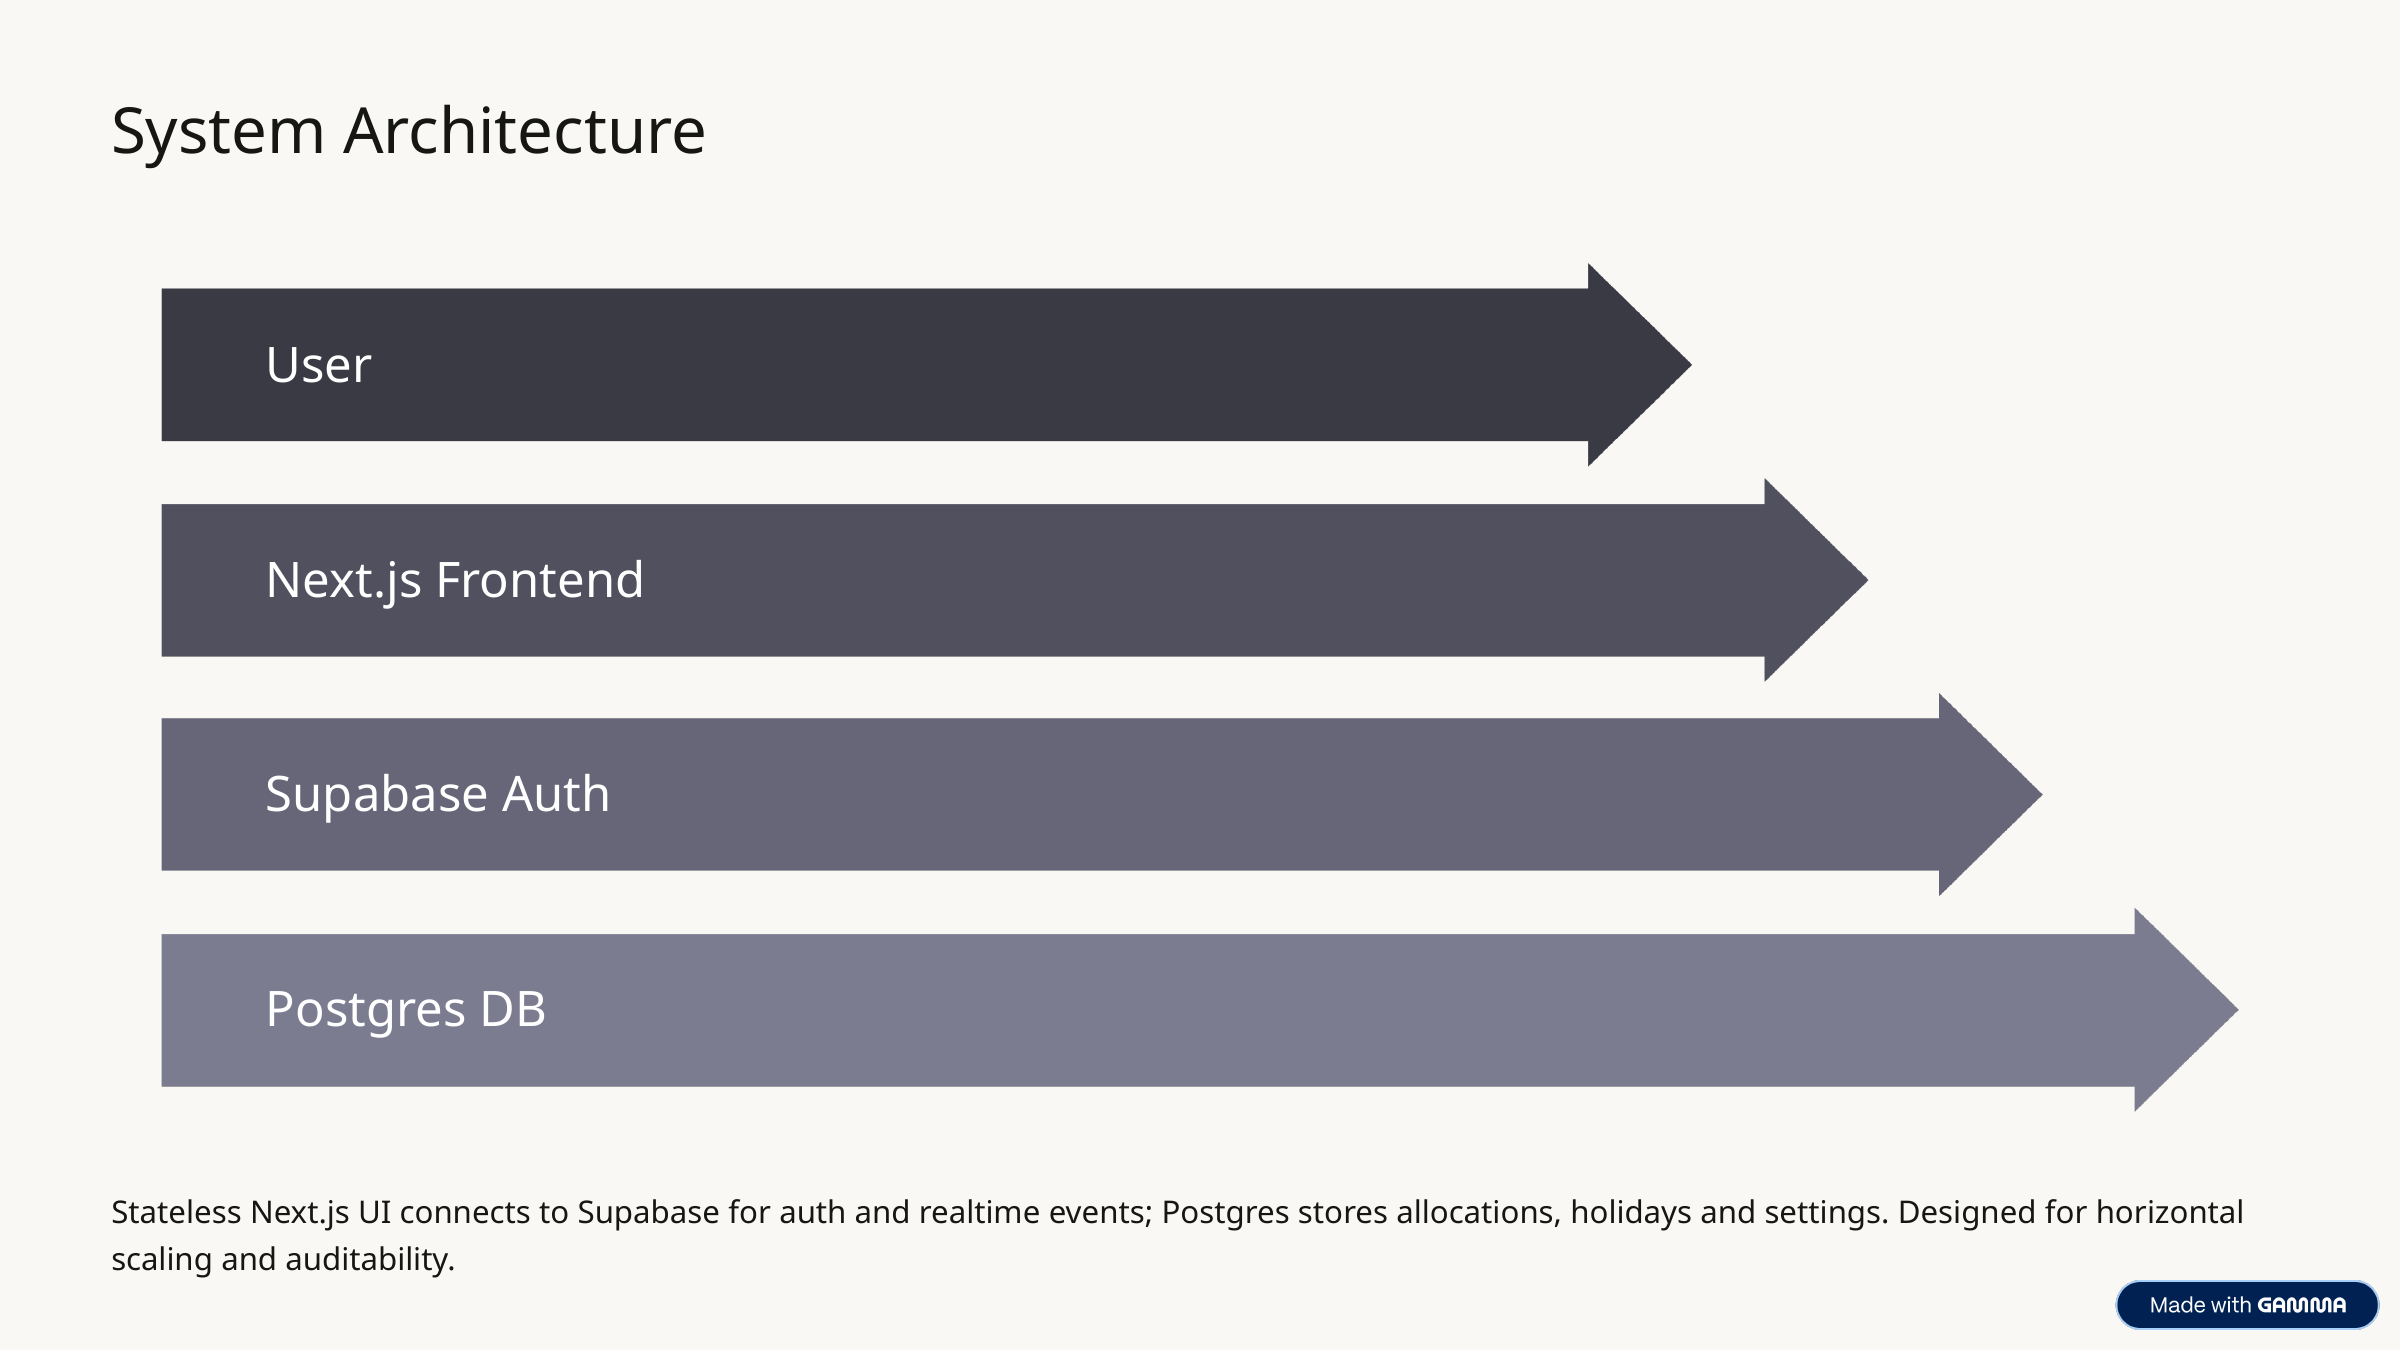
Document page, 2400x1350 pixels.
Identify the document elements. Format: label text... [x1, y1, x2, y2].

picture [120, 221, 2280, 1153]
picture [2106, 1271, 2389, 1339]
text_box System Architecture [111, 87, 748, 168]
text_box Stateless Next.js UI connects to Supabase for auth and realtime events; Postgres stores allocations, holidays and settings. Designed for horizontal scaling and auditability. [111, 1183, 2289, 1278]
